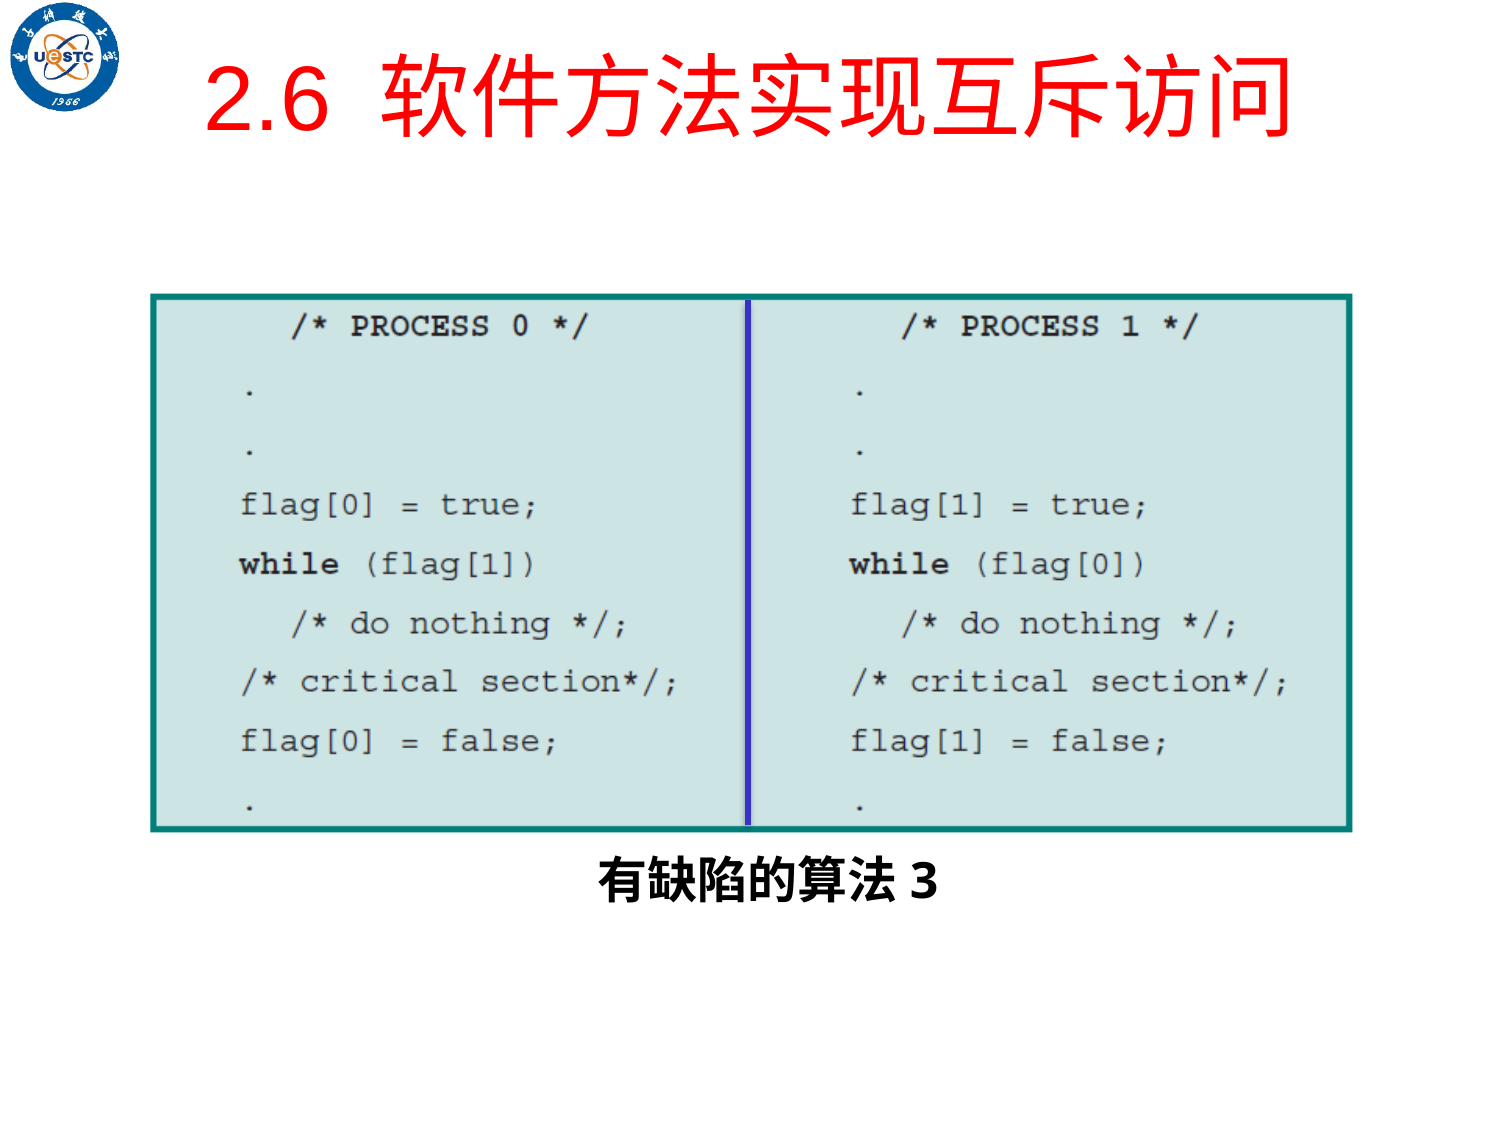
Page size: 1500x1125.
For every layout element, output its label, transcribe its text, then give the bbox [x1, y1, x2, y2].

picture [138, 283, 1362, 842]
title 2.6 软件方法实现互斥访问 [0, 0, 1500, 188]
text_box 有缺陷的算法3 [583, 849, 954, 917]
